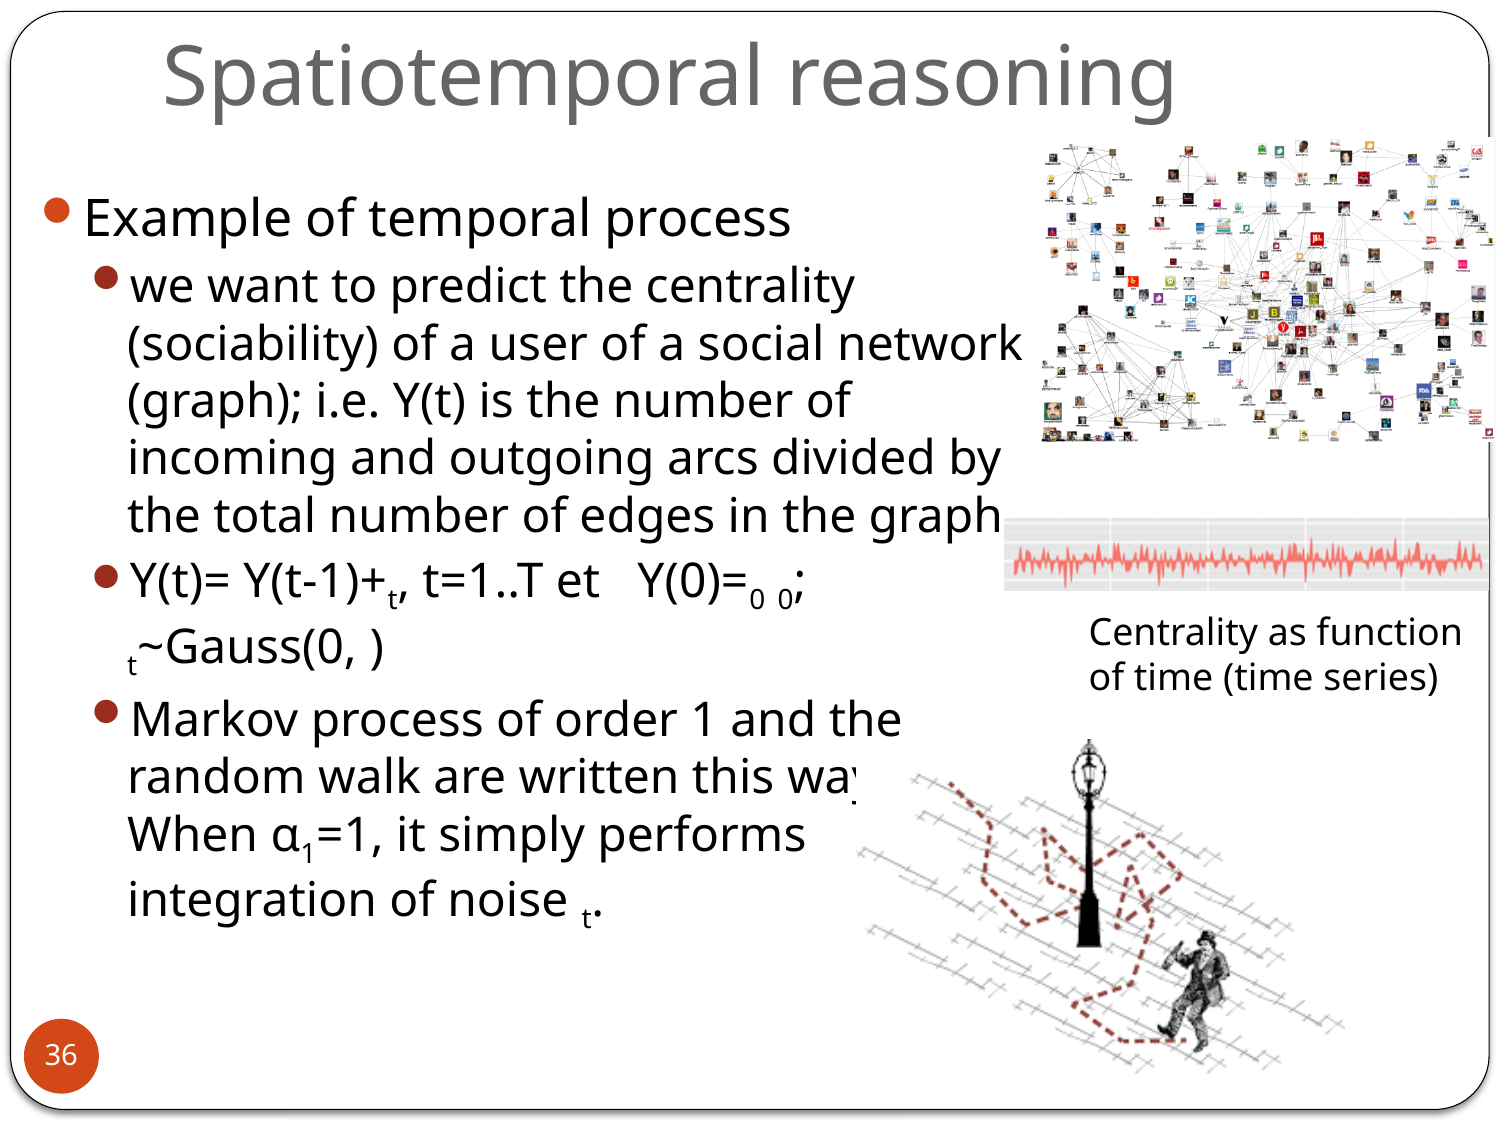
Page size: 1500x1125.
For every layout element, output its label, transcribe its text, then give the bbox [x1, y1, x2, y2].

slide_number 36 [23, 1018, 99, 1094]
picture [1041, 136, 1494, 442]
text_box Centrality as function of time (time series) [1073, 600, 1489, 706]
picture [1003, 518, 1489, 591]
picture [855, 739, 1345, 1074]
title Spatiotemporal reasoning [147, 0, 1423, 138]
